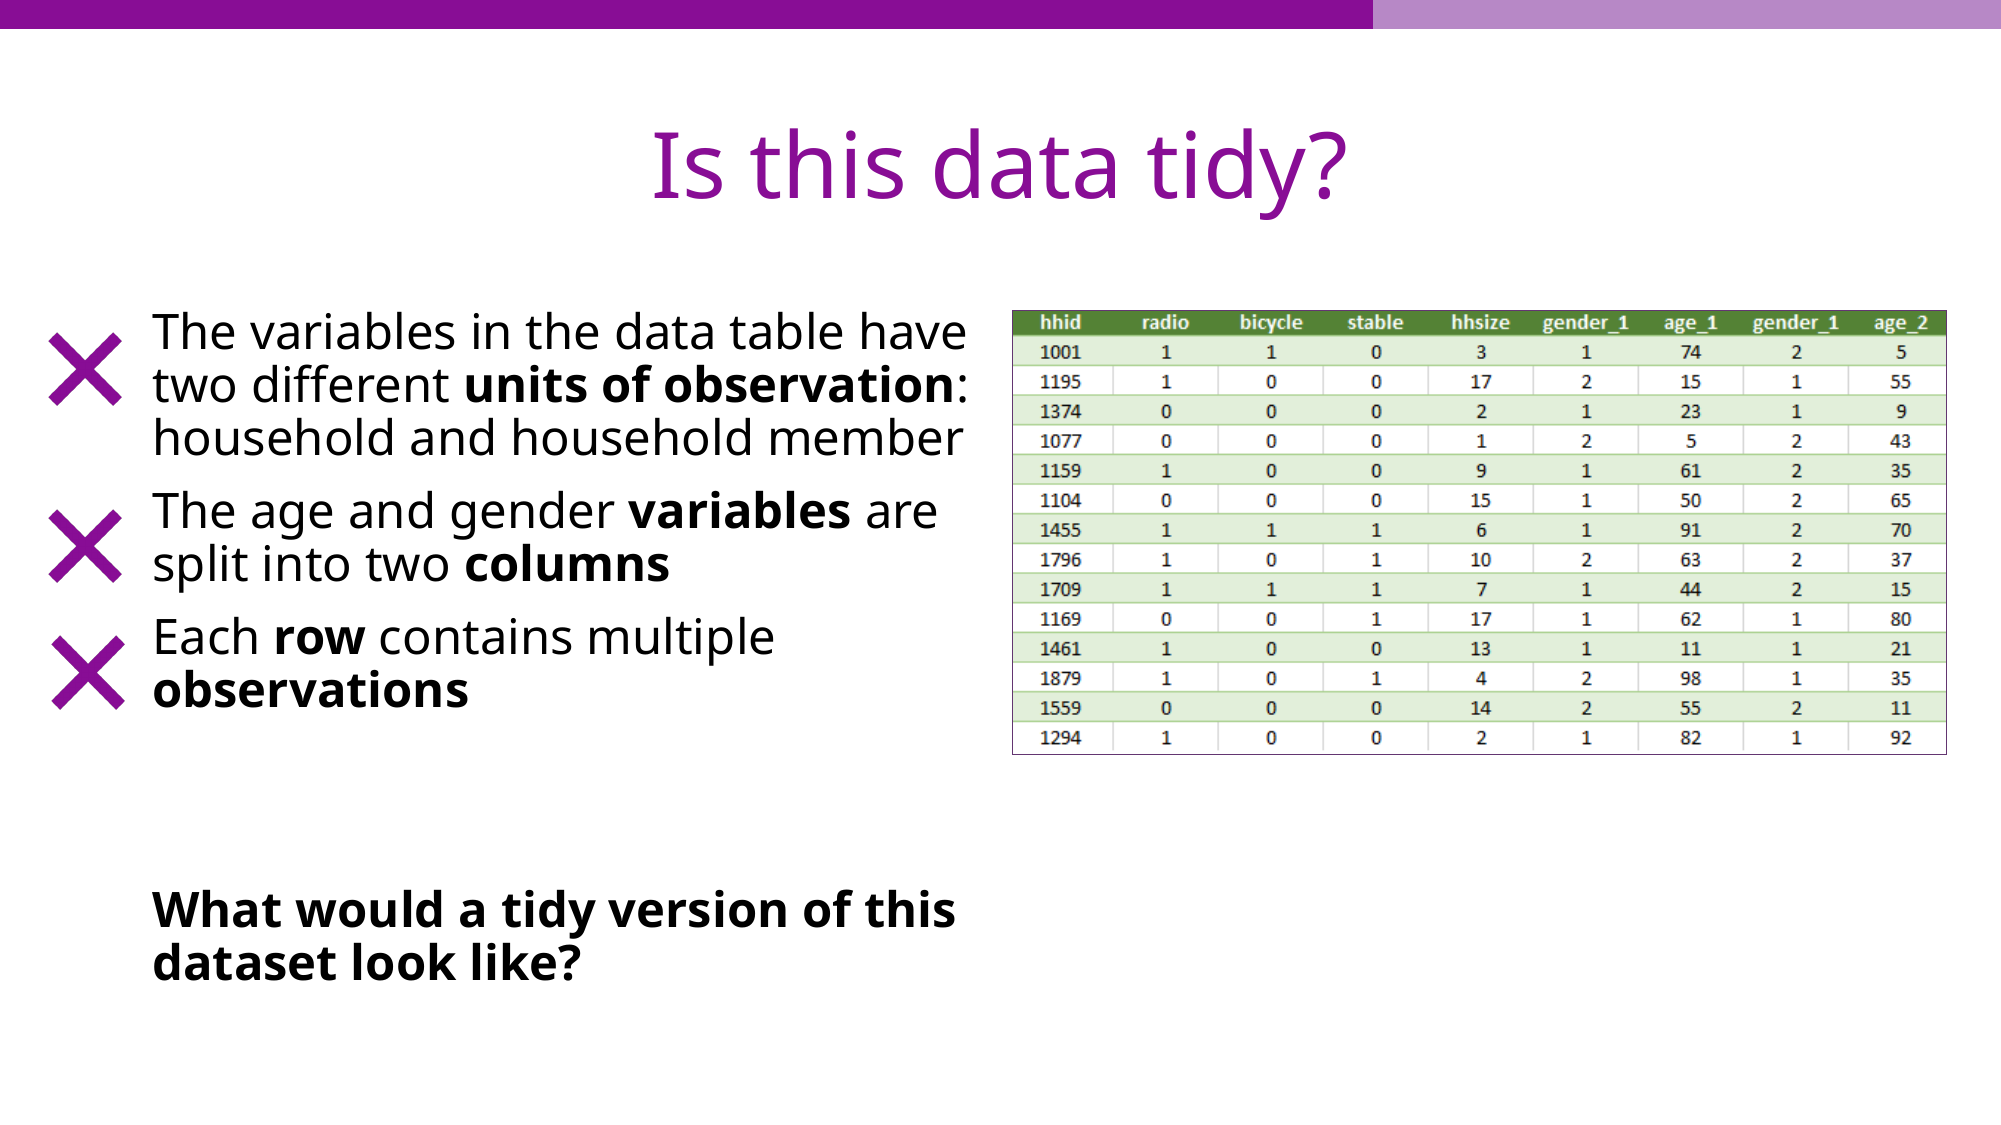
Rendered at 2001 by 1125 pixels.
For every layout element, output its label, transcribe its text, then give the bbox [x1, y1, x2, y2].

list The variables in the data table have two different units of observation: household and household member The age and gender variables are split into two columns Each row contains multiple observations What would a tidy version of this dataset look like? [137, 299, 988, 1014]
picture [35, 319, 135, 419]
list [1012, 310, 1947, 755]
picture [35, 496, 135, 596]
title Is this data tidy? [137, 59, 1863, 278]
picture [38, 622, 138, 723]
